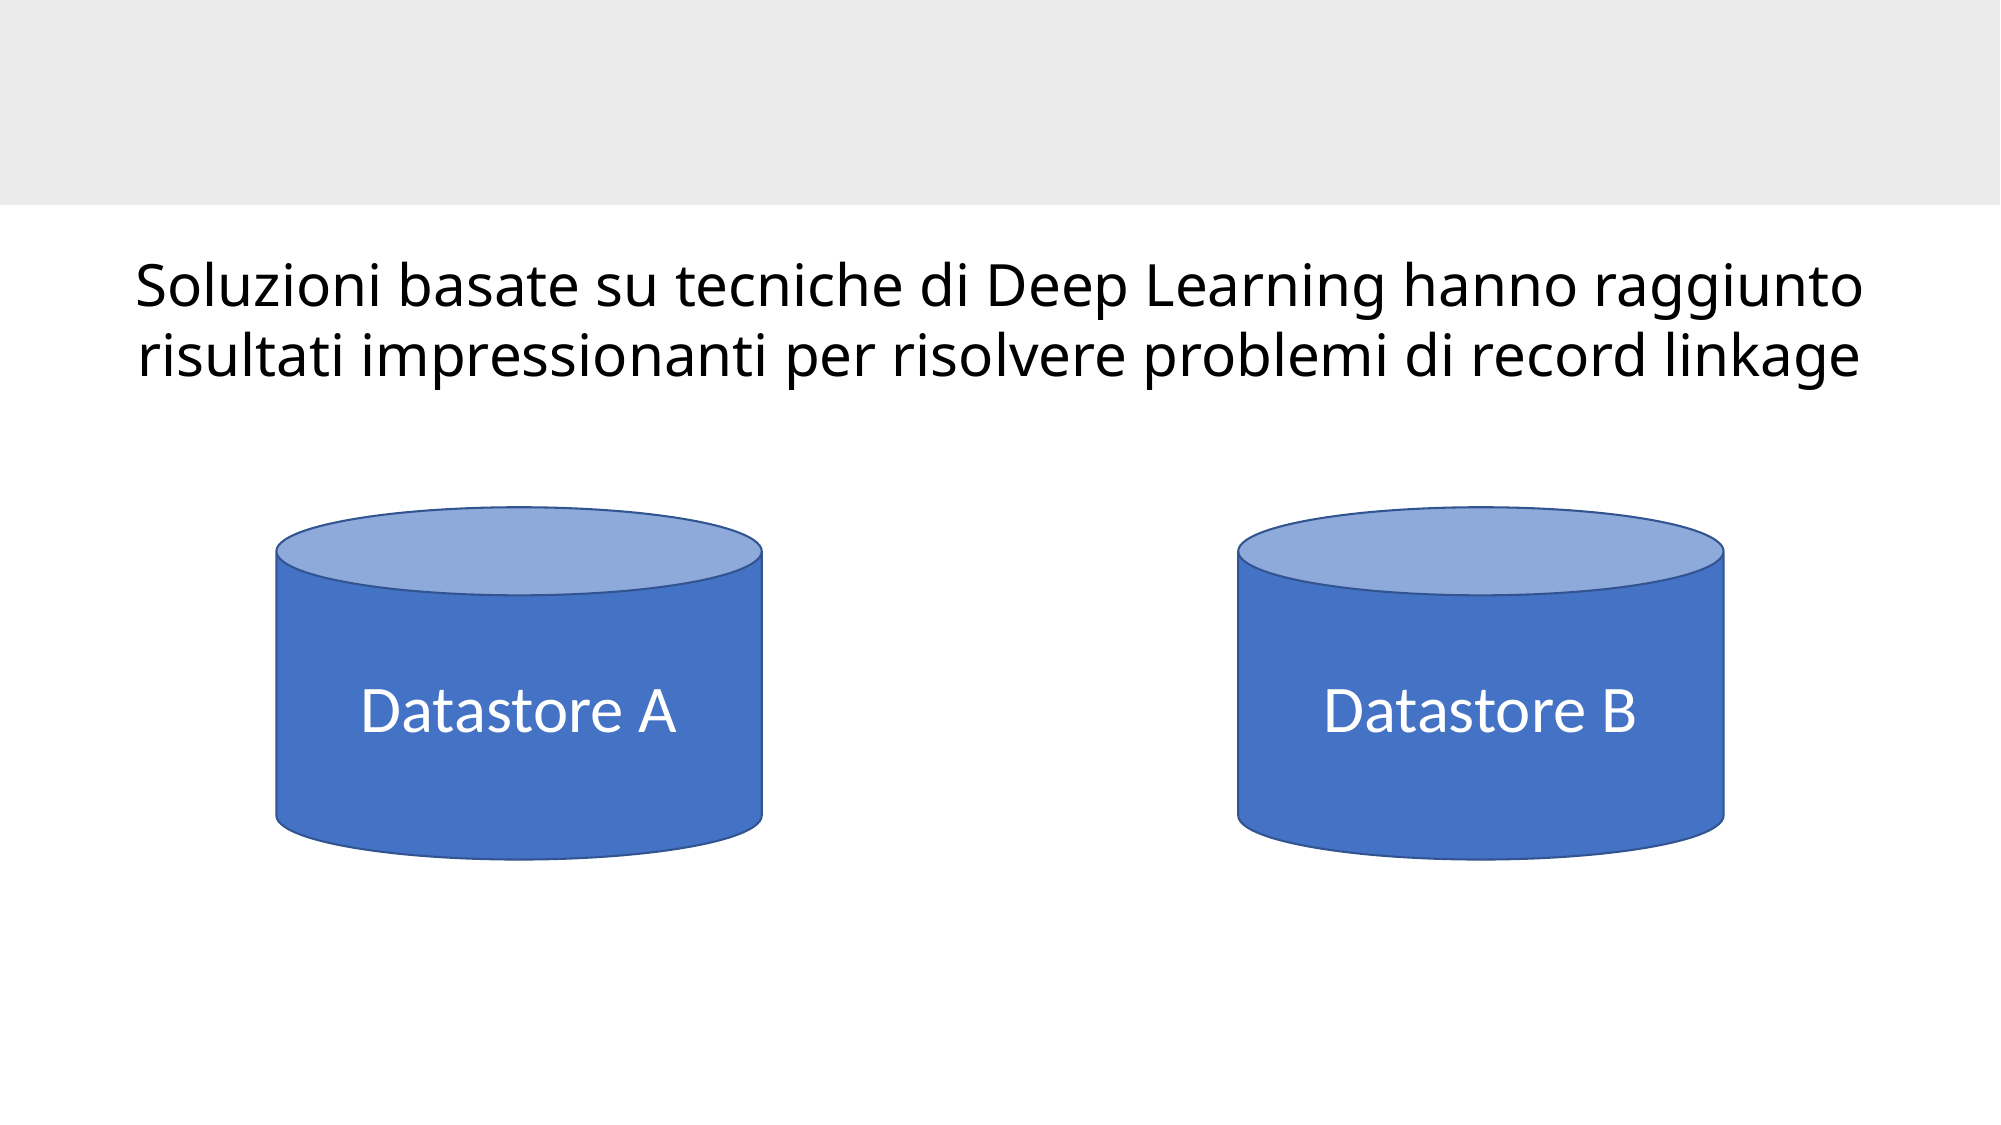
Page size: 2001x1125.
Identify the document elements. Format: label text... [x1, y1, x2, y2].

text_box Datastore B [1237, 506, 1725, 861]
text_box Datastore A [275, 506, 763, 861]
list Soluzioni basate su tecniche di Deep Learning hanno raggiunto risultati impressionanti per risolvere problemi di record linkage [71, 240, 1929, 1072]
